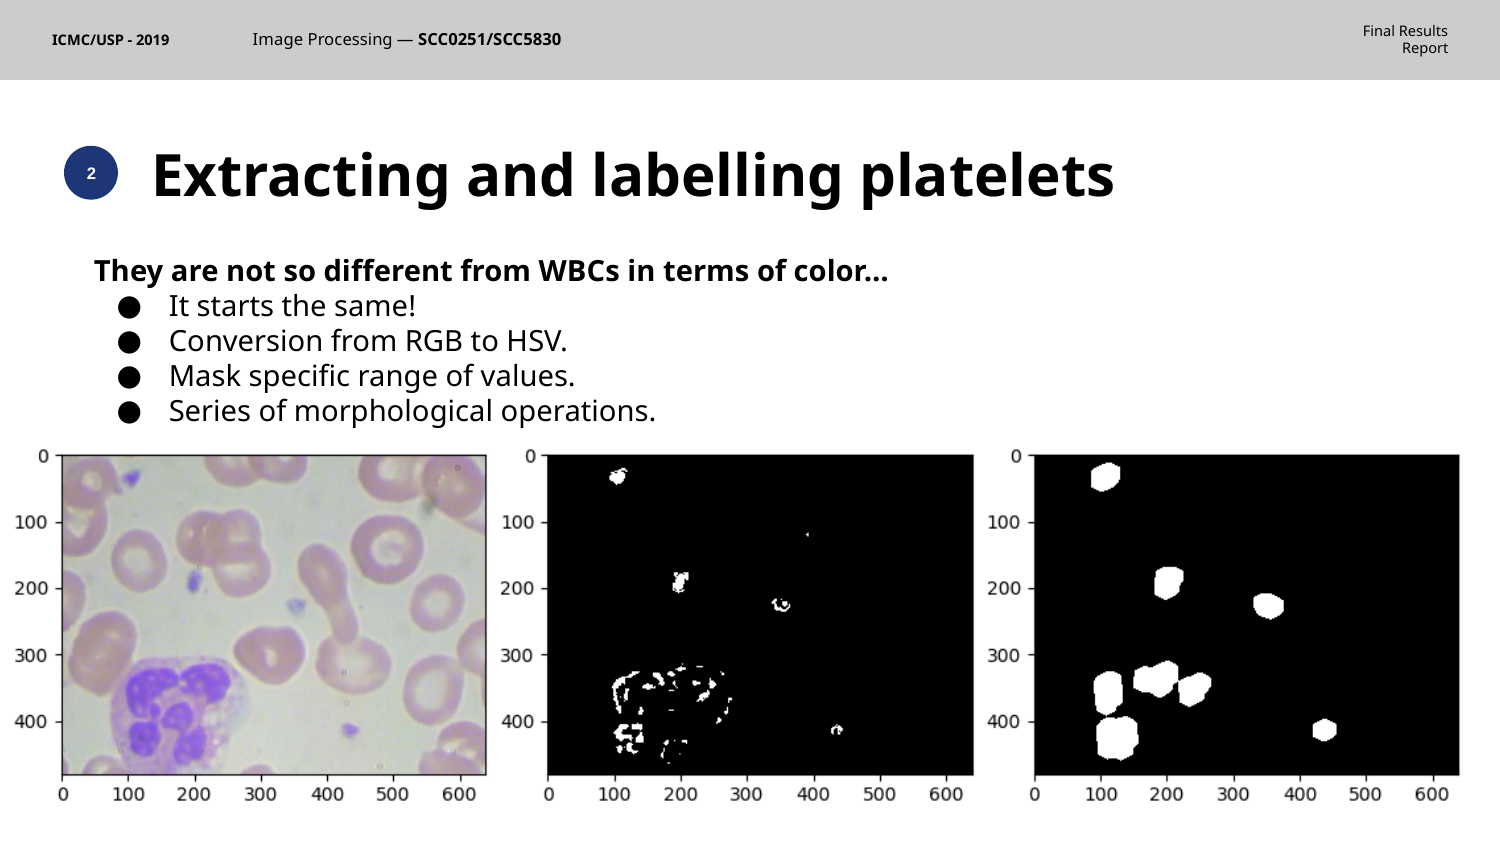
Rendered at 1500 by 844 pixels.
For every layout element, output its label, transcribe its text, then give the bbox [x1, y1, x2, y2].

text_box They are not so different from WBCs in terms of color… It starts the same! Conversion from RGB to HSV. Mask specific range of values. Series of morphological operations. [78, 236, 1421, 374]
text_box 2 [64, 145, 118, 200]
title Extracting and labelling platelets [135, 123, 1398, 212]
picture [0, 428, 1494, 841]
